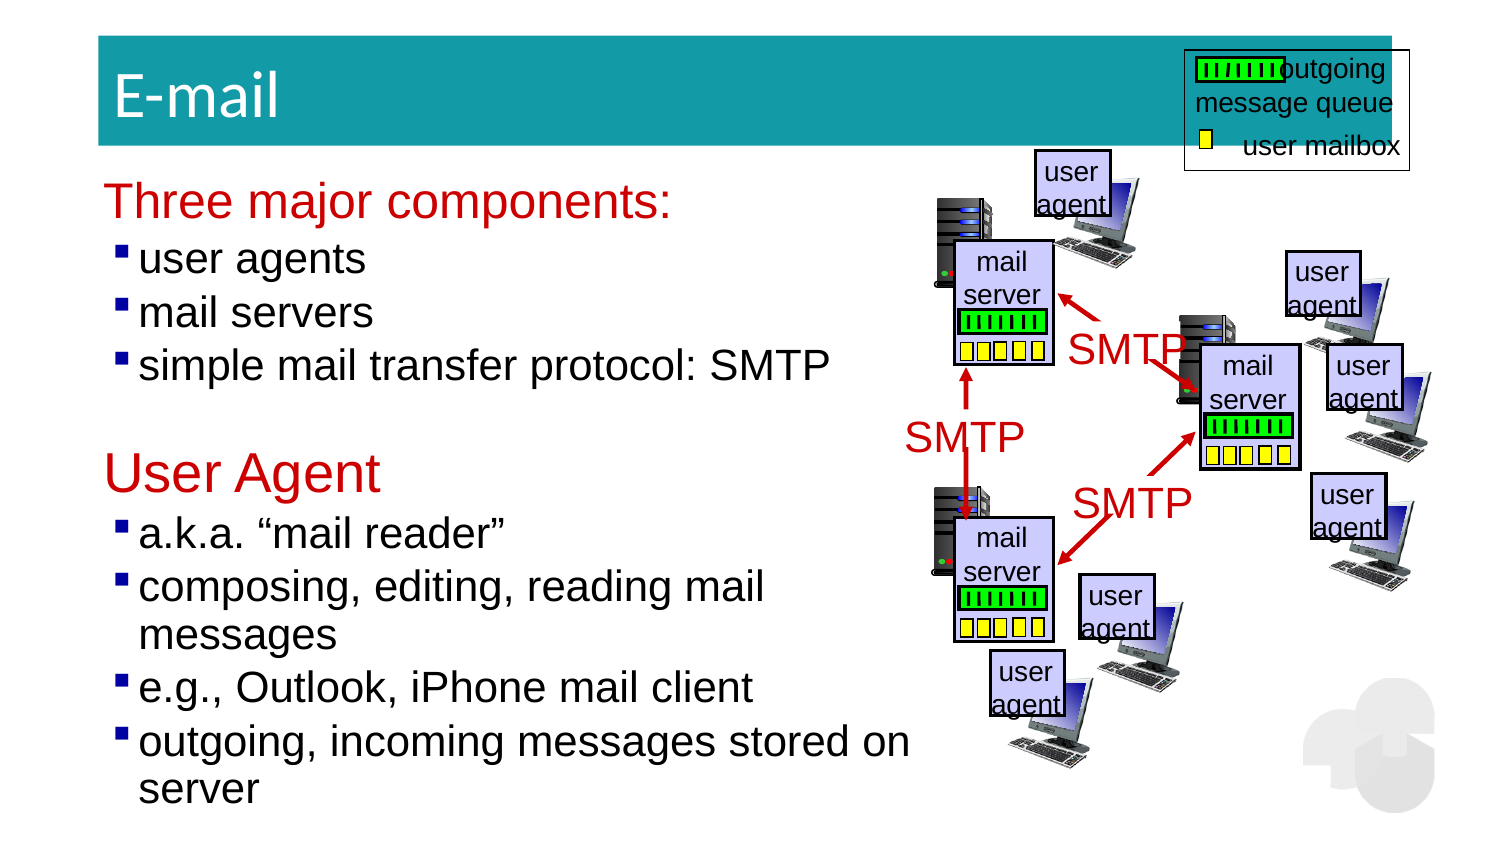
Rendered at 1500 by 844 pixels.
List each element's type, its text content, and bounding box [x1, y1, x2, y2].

title E-mail [98, 35, 1392, 146]
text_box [888, 145, 1434, 776]
text_box Three major components: user agents mail servers simple mail transfer protocol: SMTP User Agent a.k.a. “mail reader” composing, editing, reading mail messages e.g., Outlook, iPhone mail client outgoing, incoming messages stored on server [66, 168, 883, 769]
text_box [1177, 43, 1418, 144]
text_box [1303, 678, 1449, 813]
